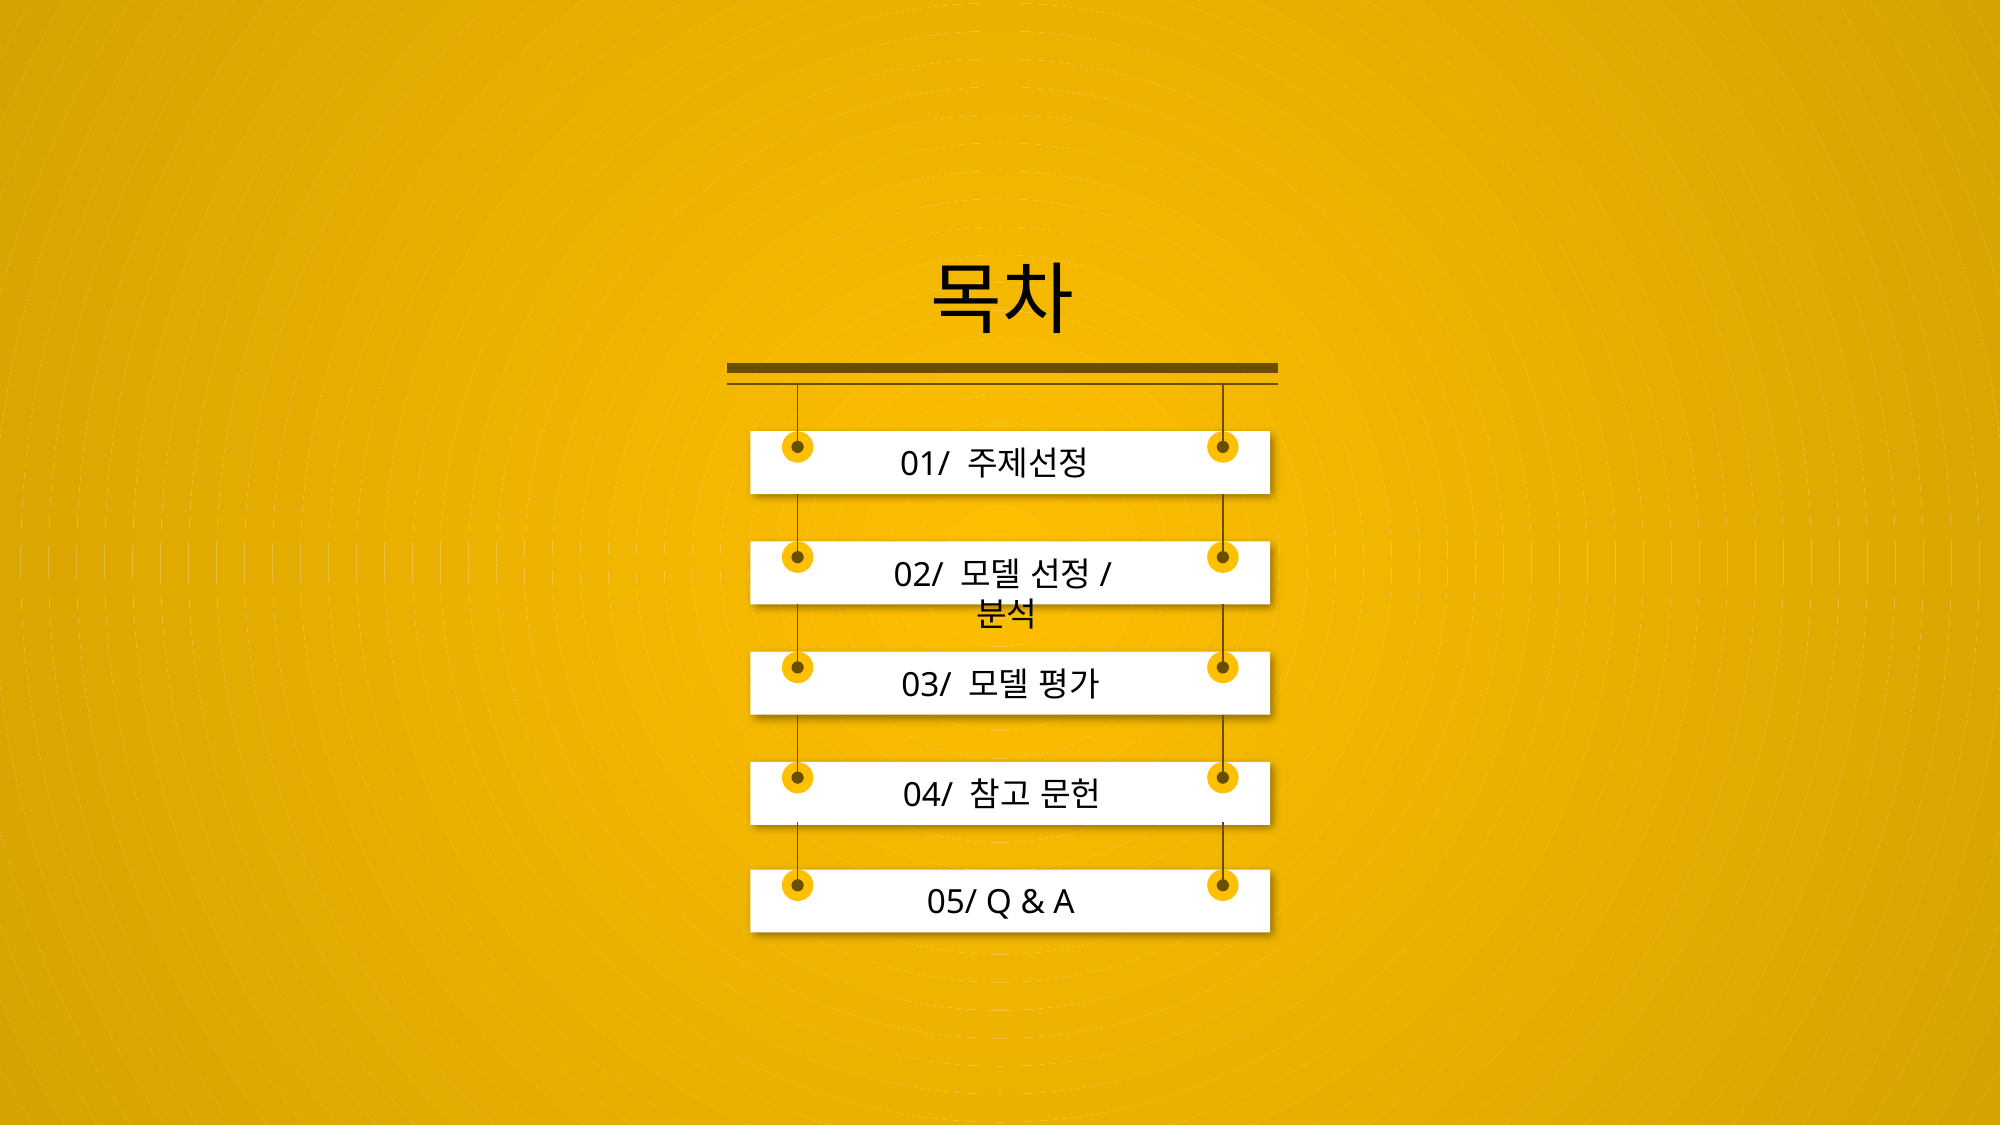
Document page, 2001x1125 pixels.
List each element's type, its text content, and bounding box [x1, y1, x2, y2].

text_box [781, 604, 814, 684]
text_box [1207, 604, 1239, 684]
text_box [749, 868, 1271, 934]
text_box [781, 494, 814, 573]
text_box [749, 540, 1271, 605]
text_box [781, 822, 814, 901]
text_box [749, 430, 1271, 495]
text_box 05/ Q & A [847, 873, 1163, 928]
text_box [1207, 494, 1239, 573]
text_box 04/ 참고 문헌 [849, 765, 1165, 821]
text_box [1207, 383, 1239, 463]
text_box 목차 [836, 242, 1168, 351]
text_box 02/ 모델 선정/분석 [849, 545, 1165, 641]
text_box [781, 383, 814, 463]
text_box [1207, 714, 1239, 794]
text_box [749, 761, 1271, 826]
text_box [1207, 822, 1239, 901]
text_box [749, 651, 1271, 716]
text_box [726, 368, 1278, 384]
text_box 01/ 주제선정 [846, 435, 1162, 490]
text_box 03/ 모델 평가 [847, 655, 1163, 711]
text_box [781, 714, 814, 794]
